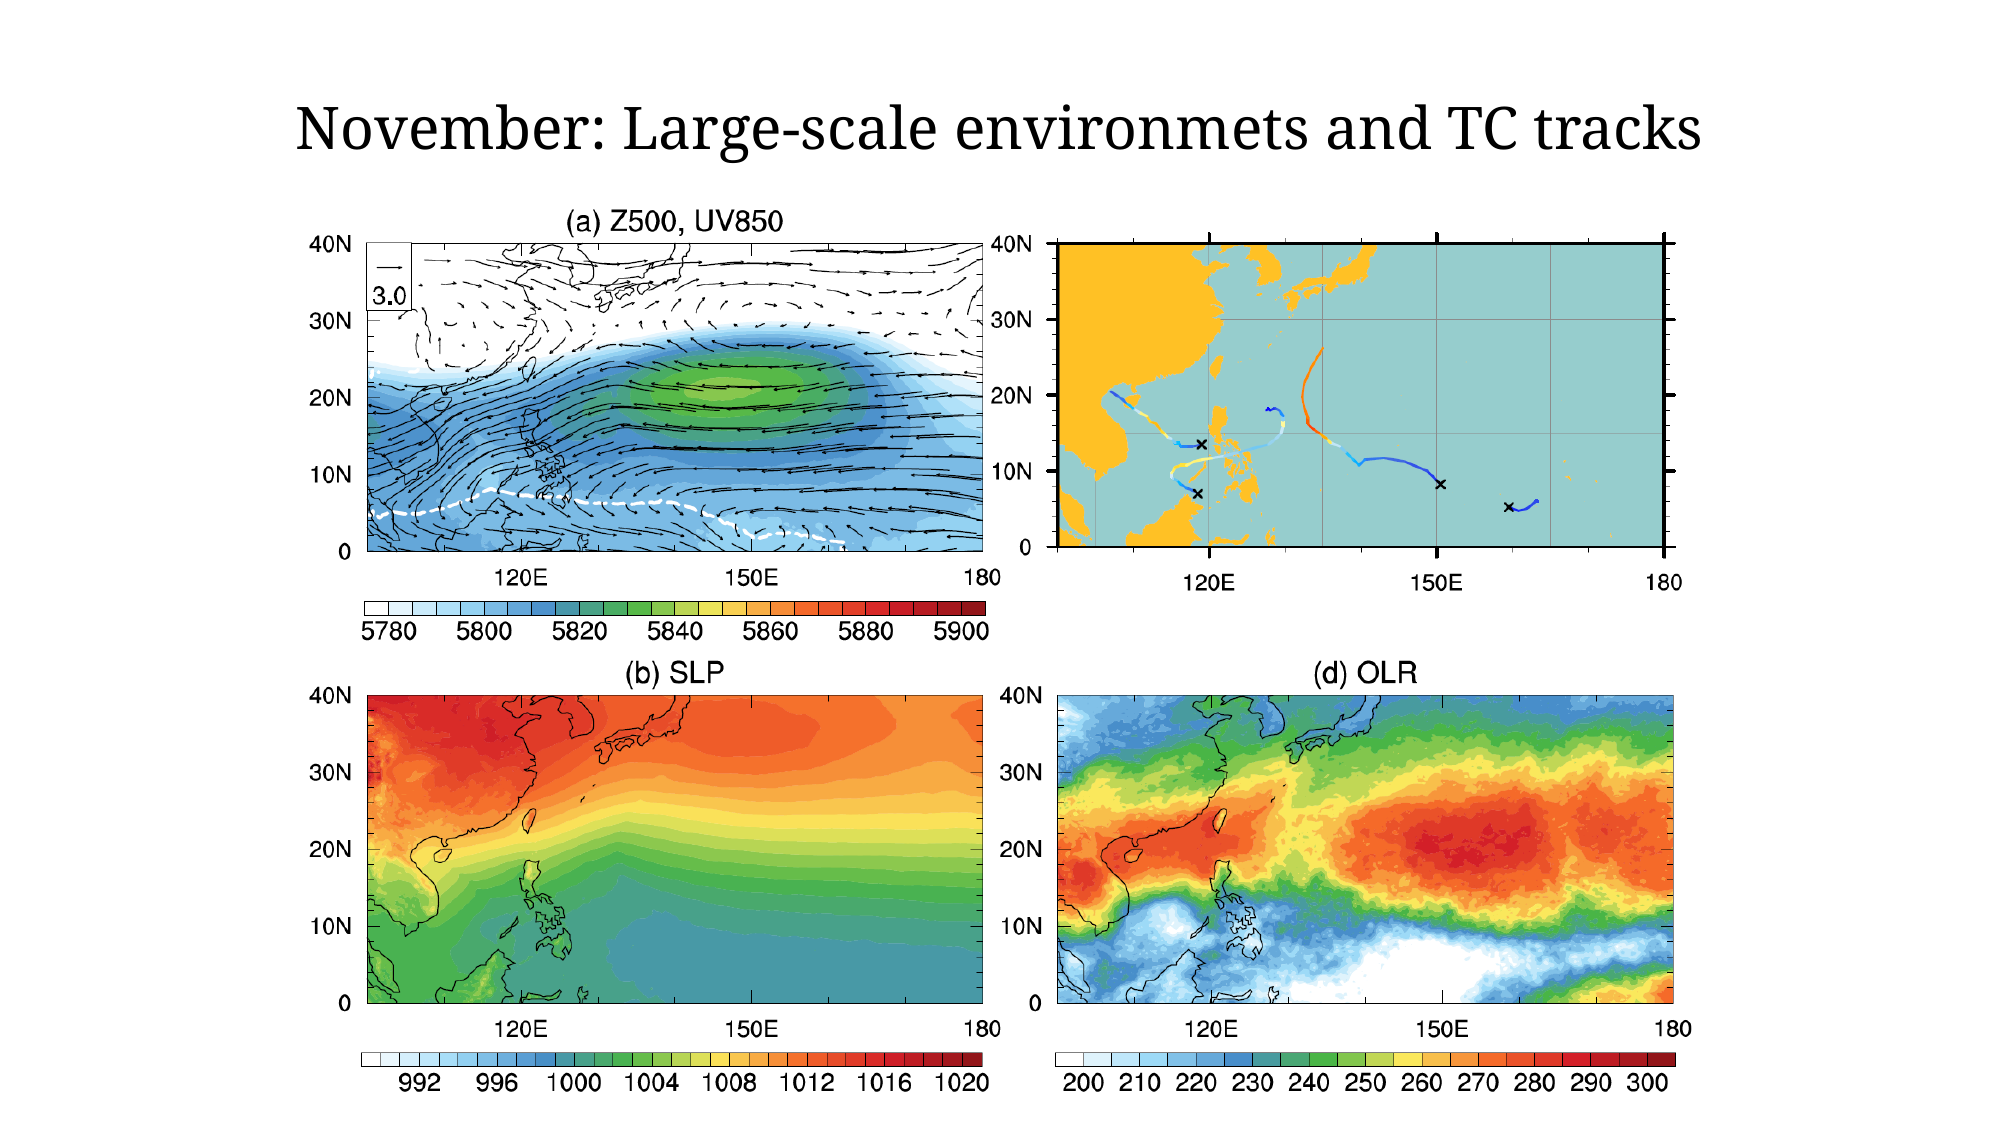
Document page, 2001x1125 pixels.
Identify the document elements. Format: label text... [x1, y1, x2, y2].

title November: Large-scale environmets and TC tracks [276, 0, 1724, 218]
picture [302, 200, 1697, 1101]
